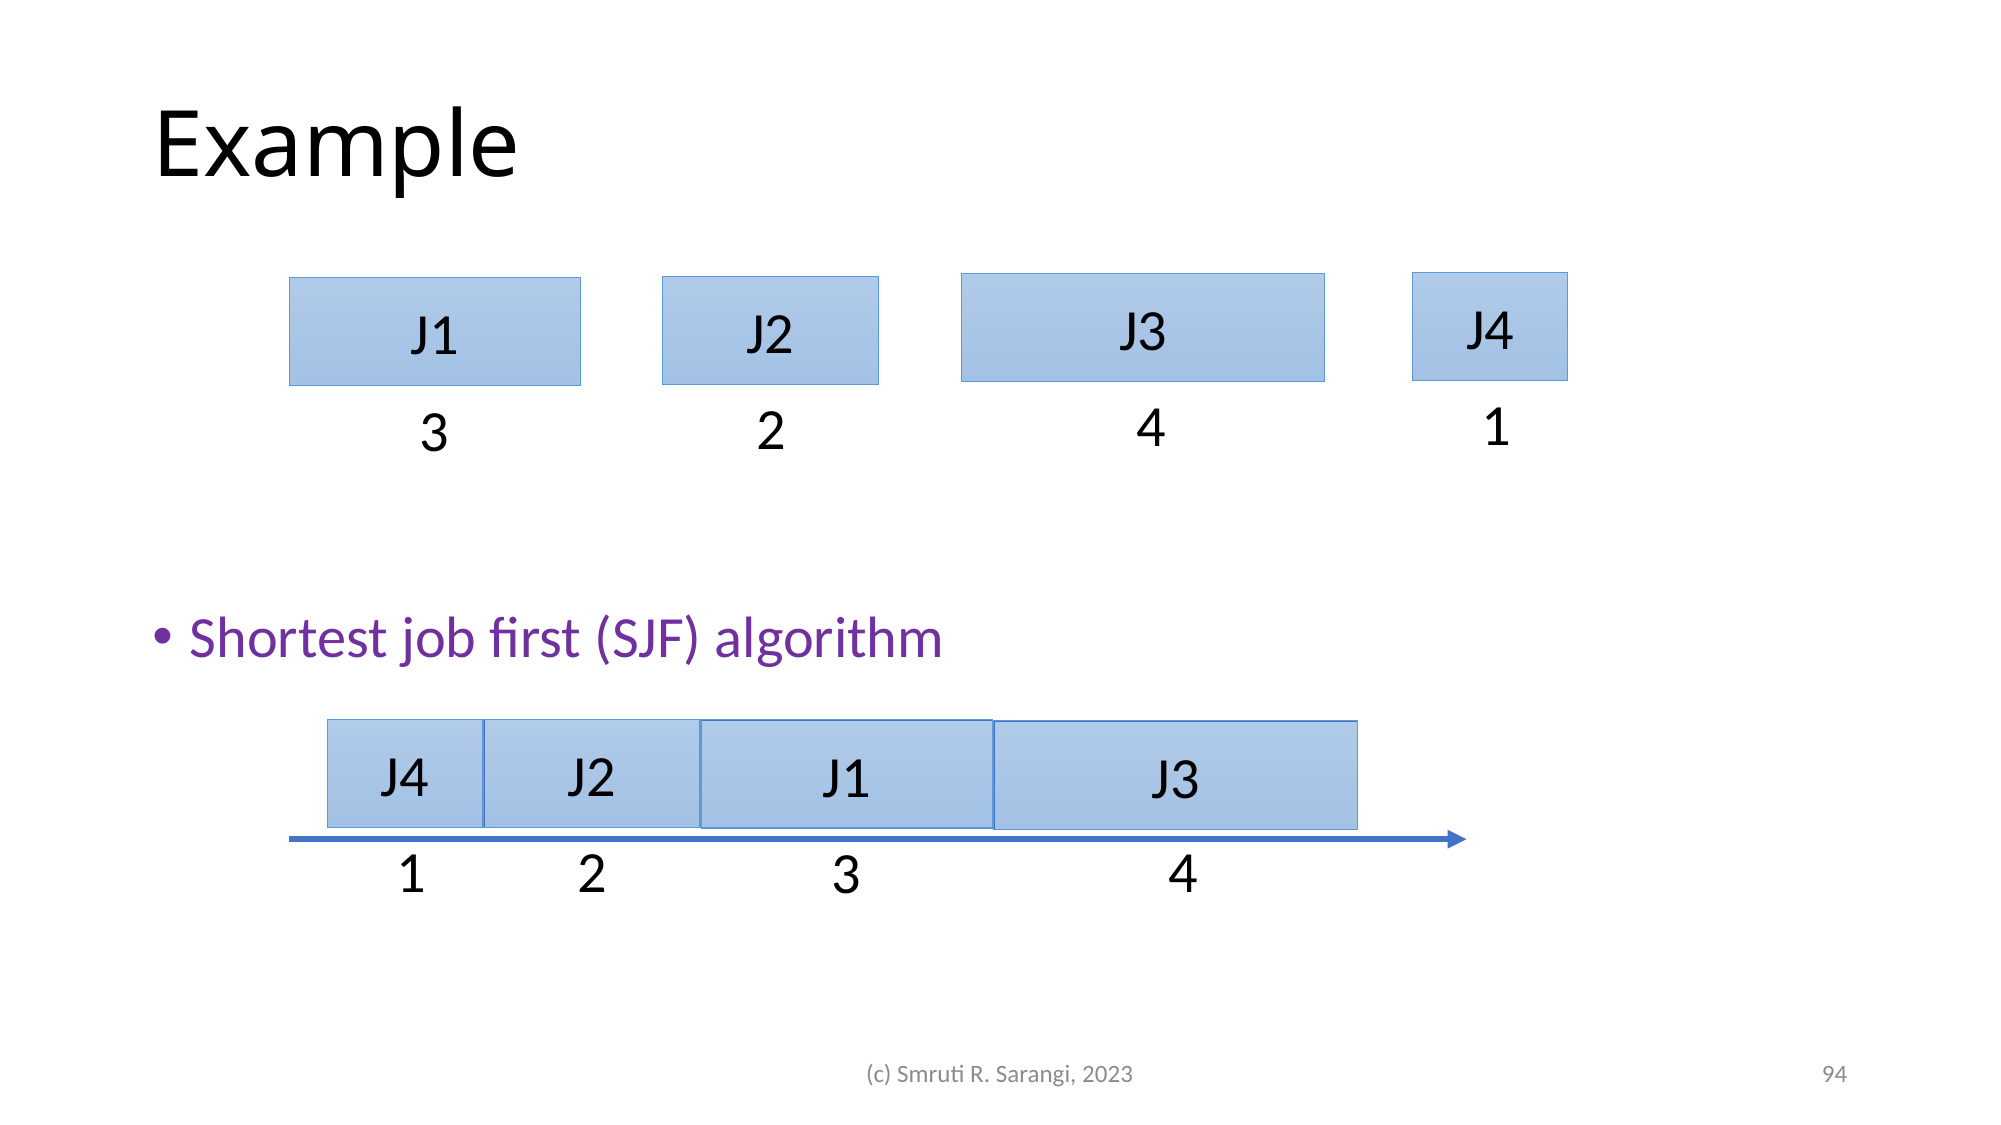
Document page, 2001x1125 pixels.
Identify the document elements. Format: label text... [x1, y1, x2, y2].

list Shortest job first (SJF) algorithm [137, 600, 1863, 709]
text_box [701, 719, 993, 914]
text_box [289, 277, 581, 472]
slide_number 94 [1412, 1042, 1863, 1103]
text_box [1412, 272, 1568, 466]
title Example [137, 38, 1863, 256]
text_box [961, 273, 1325, 467]
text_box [483, 719, 701, 913]
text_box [993, 720, 1358, 913]
footer (c) Smruti R. Sarangi, 2023 [662, 1042, 1338, 1103]
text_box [662, 276, 879, 470]
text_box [327, 719, 483, 913]
